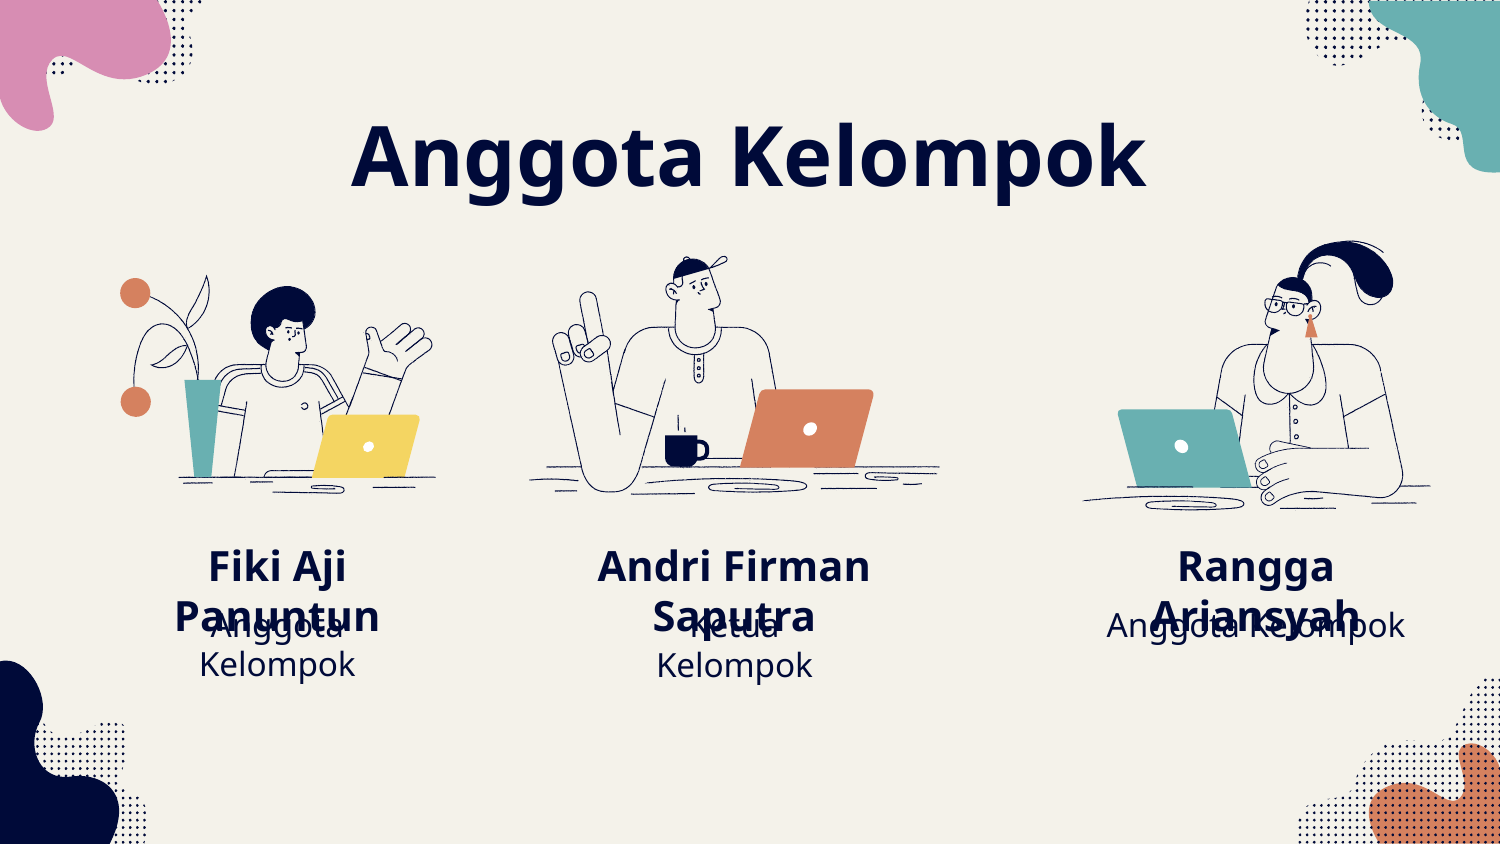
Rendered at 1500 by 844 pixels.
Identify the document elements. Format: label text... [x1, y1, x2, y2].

subtitle Andri Firman Saputra [530, 524, 939, 585]
title Anggota Kelompok [116, 88, 1383, 190]
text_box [528, 255, 940, 496]
text_box Anggota Kelompok [115, 588, 440, 649]
subtitle Ketua Kelompok [591, 588, 878, 649]
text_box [118, 274, 436, 496]
text_box Anggota Kelompok [1090, 588, 1423, 649]
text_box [1081, 240, 1431, 511]
subtitle Fiki Aji Panuntun [115, 524, 440, 585]
subtitle Rangga Ariansyah [1080, 524, 1432, 585]
